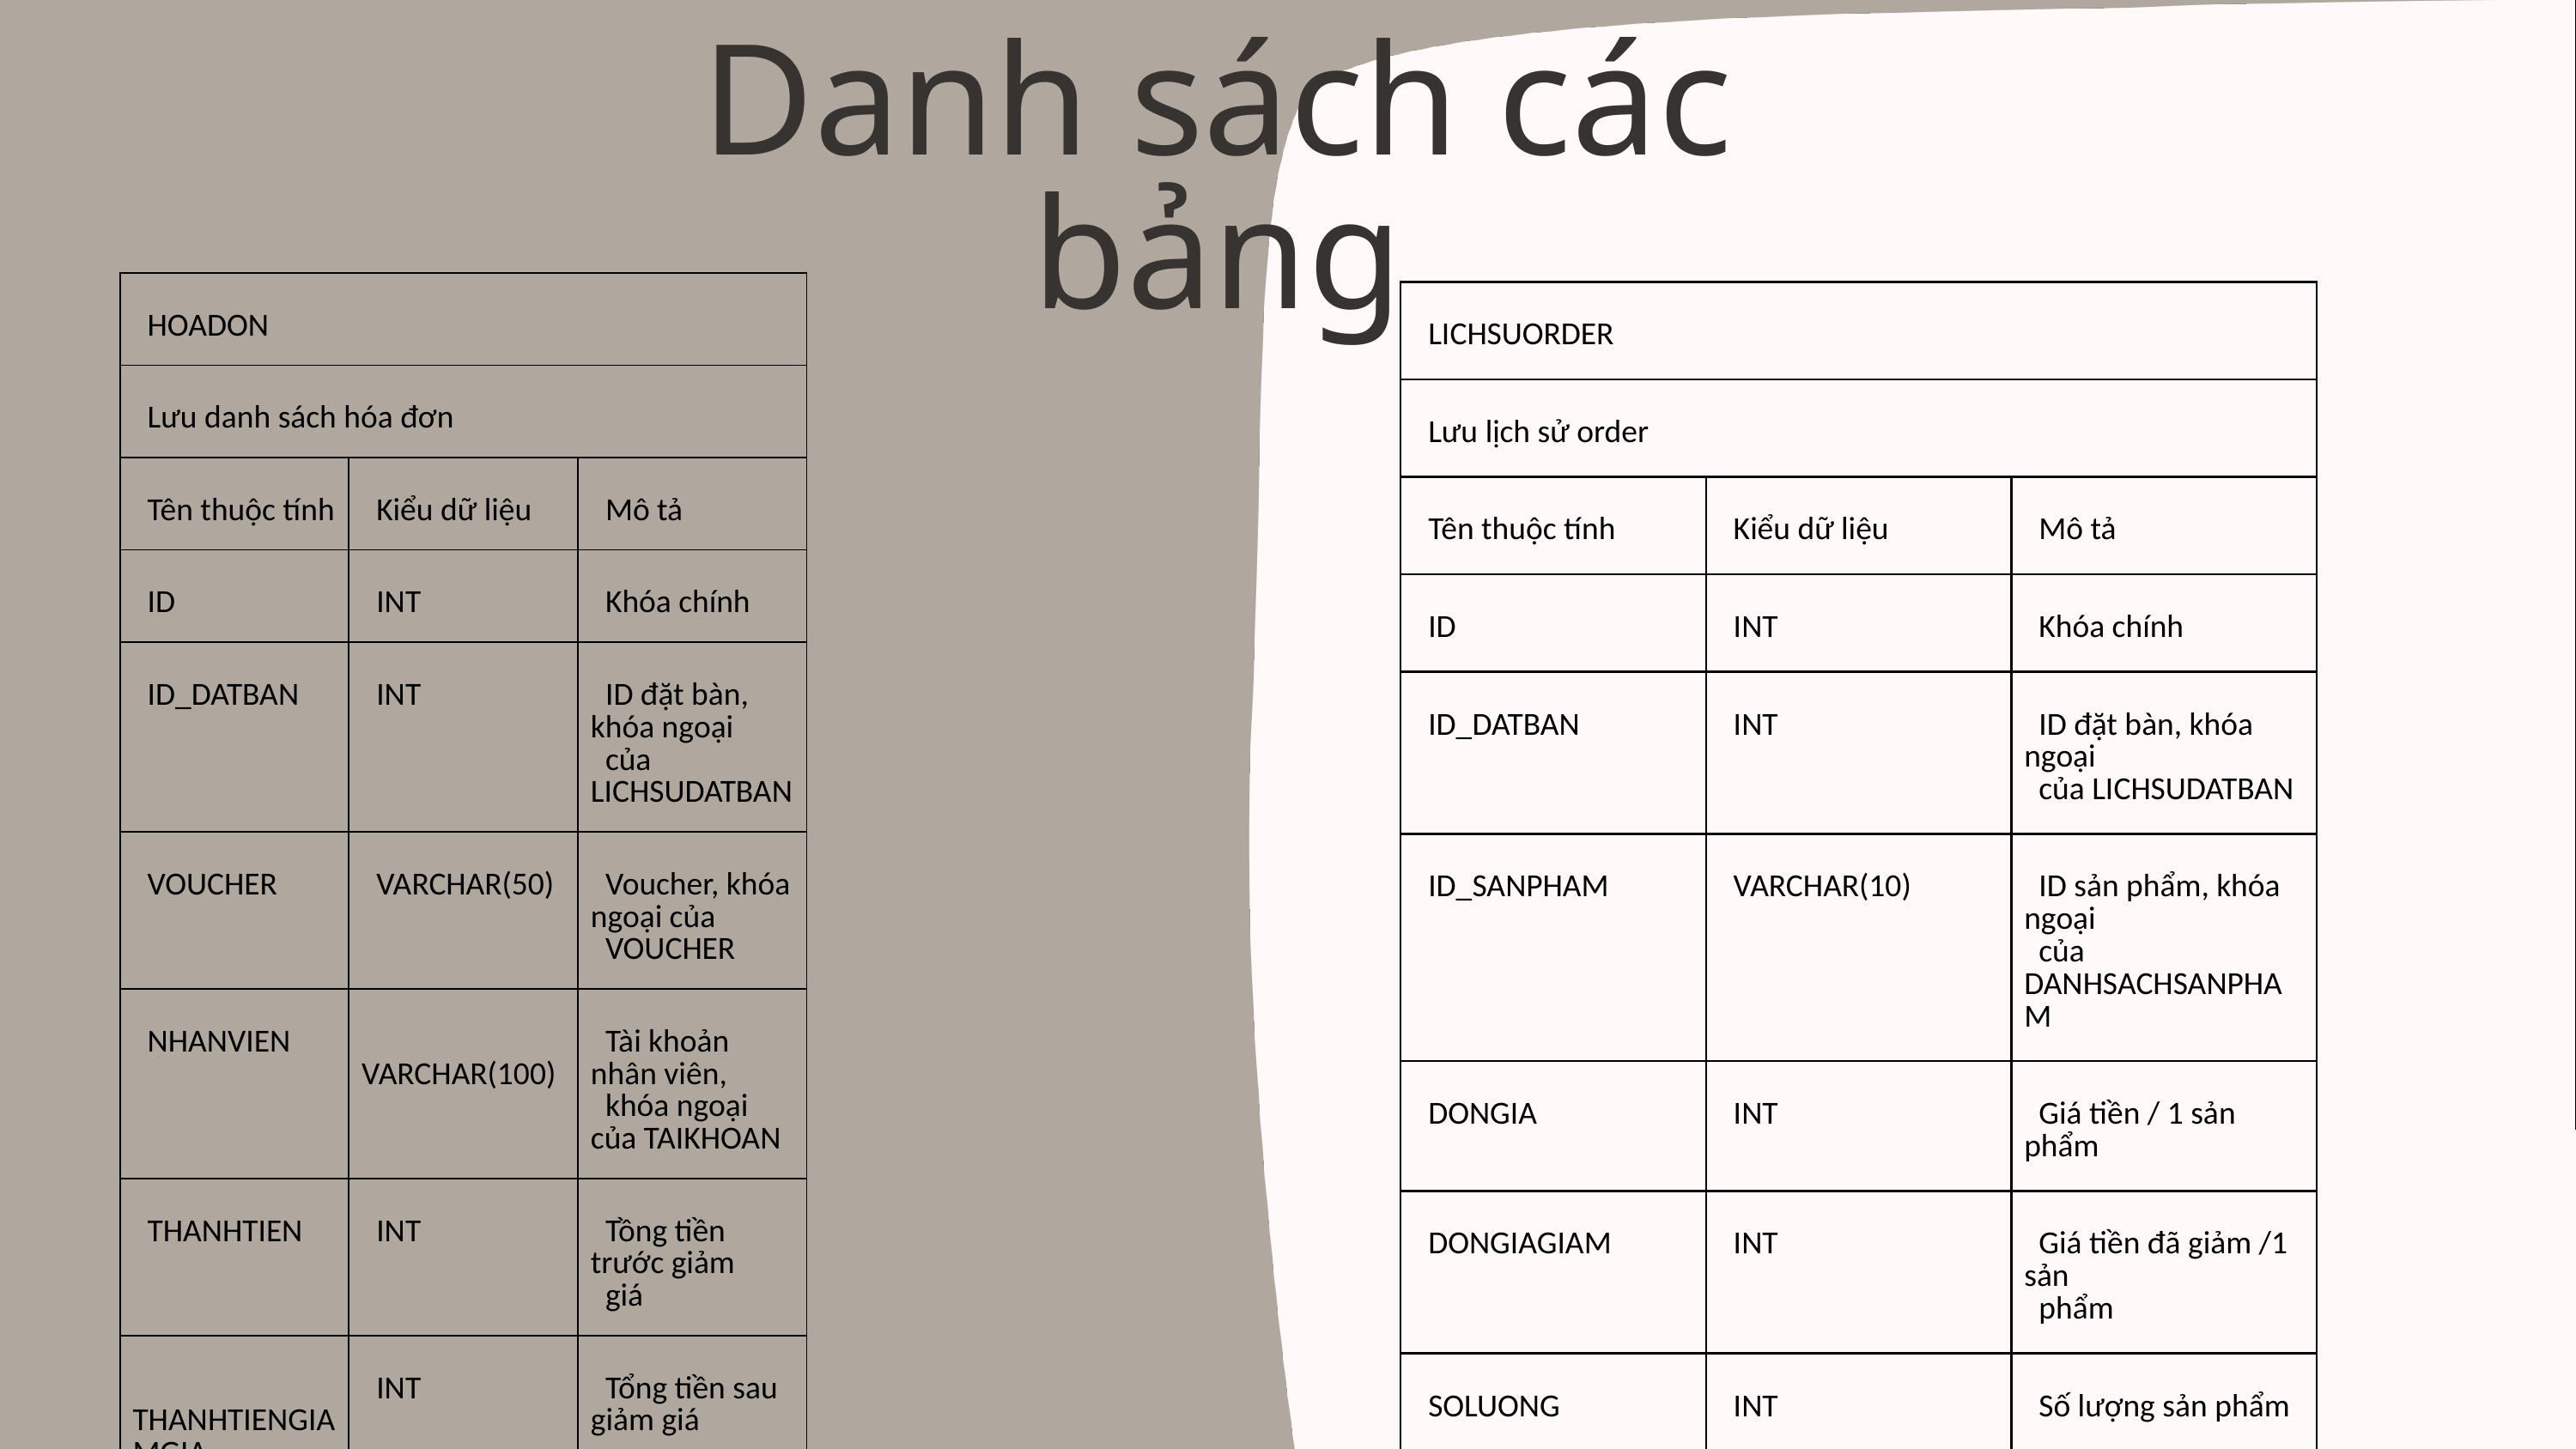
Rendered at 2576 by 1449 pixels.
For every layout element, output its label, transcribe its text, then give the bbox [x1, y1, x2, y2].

table_cell ID_DATBAN [121, 643, 348, 831]
table_cell INT [349, 643, 577, 831]
table_cell THANHTIENGIAMGIA [121, 1337, 348, 1449]
table_cell INT [349, 1179, 577, 1335]
table_header HOADON [121, 274, 806, 365]
table_cell VOUCHER [121, 833, 348, 988]
table_cell Mô tả [579, 458, 806, 549]
table_cell VARCHAR(50) [349, 833, 577, 988]
picture [1236, 0, 2576, 1449]
table_cell Tài khoản nhân viên, khóa ngoại của TAIKHOAN [579, 990, 806, 1178]
table_cell Kiểu dữ liệu [349, 458, 577, 549]
table_cell Voucher, khóa ngoại của VOUCHER [579, 833, 806, 988]
table_cell ID đặt bàn, khóa ngoại của LICHSUDATBAN [579, 643, 806, 831]
table_cell Tồng tiền trước giảm giá [579, 1179, 806, 1335]
text_box Danh sách các bảng [519, 32, 1231, 340]
table_cell Lưu danh sách hóa đơn [121, 366, 806, 457]
table_cell VARCHAR(100) [349, 990, 577, 1178]
table_cell ID [121, 550, 348, 641]
table_cell Tên thuộc tính [121, 458, 348, 549]
table_cell THANHTIEN [121, 1179, 348, 1335]
table_cell INT [349, 550, 577, 641]
table_cell NHANVIEN [121, 990, 348, 1178]
table_cell Tổng tiền sau giảm giá [579, 1337, 806, 1449]
table_cell Khóa chính [579, 550, 806, 641]
table_cell INT [349, 1337, 577, 1449]
